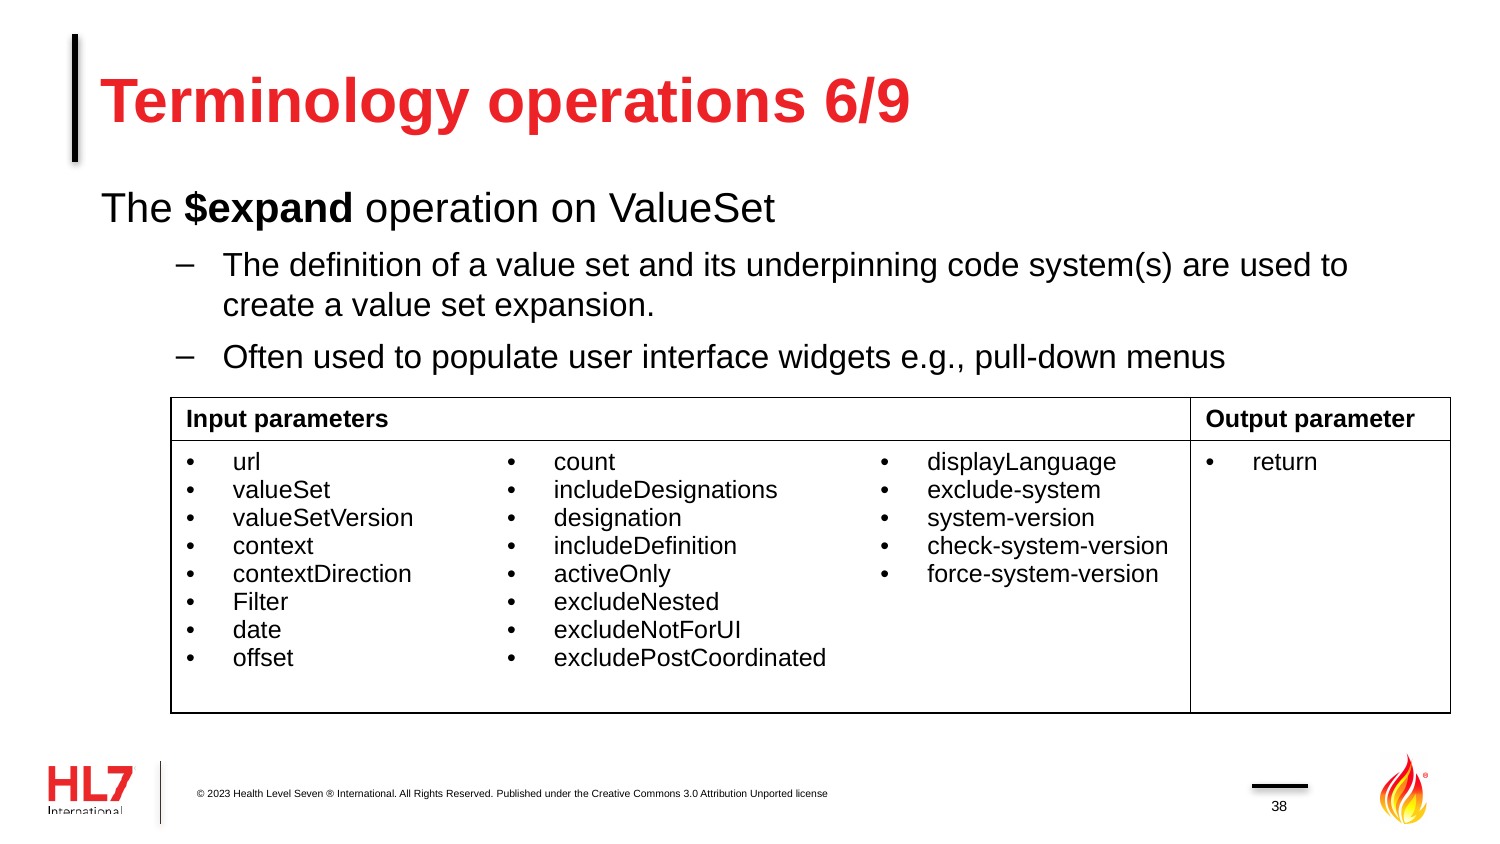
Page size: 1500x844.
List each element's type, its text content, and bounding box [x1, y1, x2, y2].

picture [1380, 765, 1428, 824]
table_cell return [1191, 441, 1450, 712]
table_header Output parameter [1191, 398, 1450, 440]
slide_number 38 [1257, 788, 1302, 815]
footer © 2023 Health Level Seven ® International. All Rights Reserved. Published under the Creative Commons 3.0 Attribution Unported license [196, 786, 941, 813]
table_header Input parameters [172, 398, 1190, 440]
table_cell displayLanguage exclude-system system-version check-system-version force-system-version [865, 441, 1190, 712]
table_cell count includeDesignations designation includeDefinition activeOnly excludeNested excludeNotForUI excludePostCoordinated [492, 441, 865, 712]
table_cell url valueSet valueSetVersion context contextDirection Filter date offset [172, 441, 492, 712]
title Terminology operations 6/9 [100, 33, 1451, 163]
list The $expand operation on ValueSet The definition of a value set and its underpinning code system(s) are used to create a value set expansion. Often used to populate user interface widgets e.g., pull-down menus [100, 180, 1451, 765]
